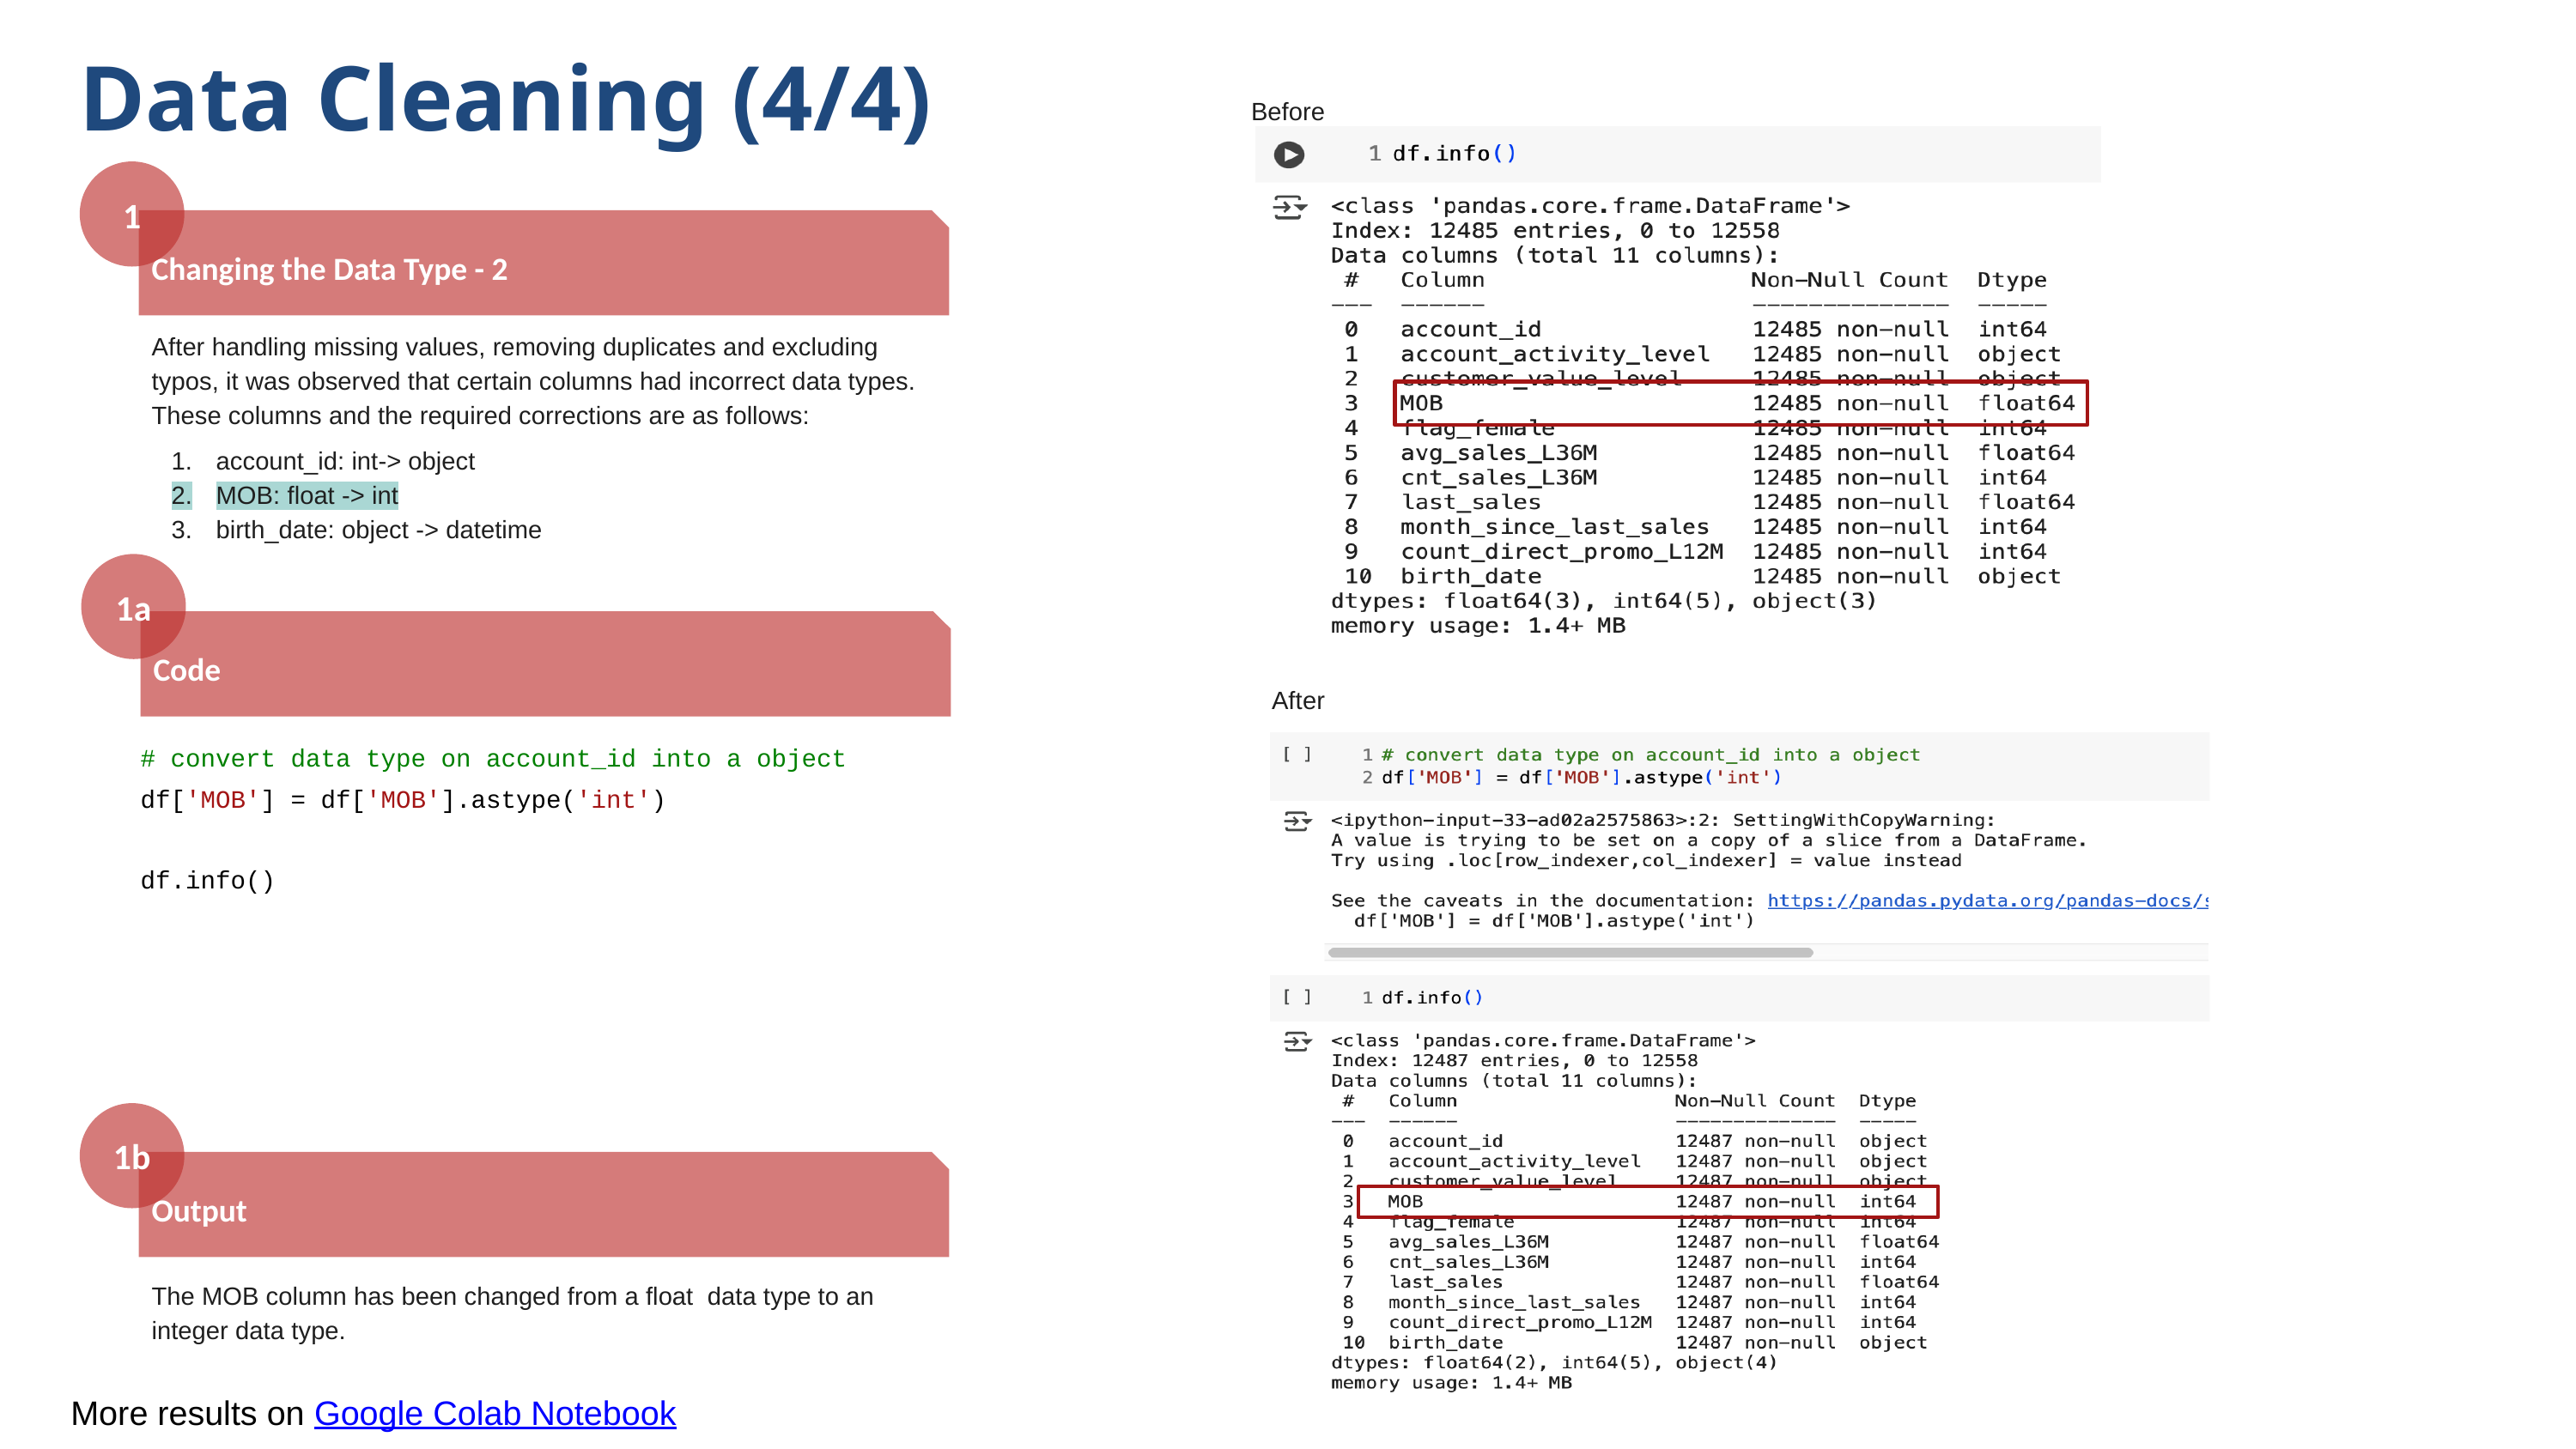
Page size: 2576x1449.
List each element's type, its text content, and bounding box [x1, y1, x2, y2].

text_box Output [138, 1151, 950, 1258]
text_box Code [140, 611, 951, 717]
picture [1249, 126, 2101, 645]
text_box Data Cleaning (4/4) [79, 48, 1394, 152]
text_box # convert data type on account_id into a object df['MOB'] = df['MOB'].astype('int') df.info() [140, 731, 963, 935]
text_box 1a [81, 554, 186, 659]
text_box After [1259, 667, 2265, 728]
text_box More results on Google Colab Notebook [58, 1378, 1033, 1446]
picture [1266, 728, 2216, 1398]
text_box The MOB column has been changed from a float data type to an integer data type. [138, 1263, 950, 1358]
text_box Changing the Data Type - 2 [138, 209, 950, 313]
text_box Before [1238, 77, 2245, 138]
text_box 1b [79, 1103, 185, 1209]
text_box 1 [79, 161, 185, 267]
text_box After handling missing values, removing duplicates and excluding typos, it was observed that certain columns had incorrect data types. These columns and the required corrections are as follows: account_id: int-> object MOB: float -> int birth_date: object -> datetime [138, 313, 950, 557]
